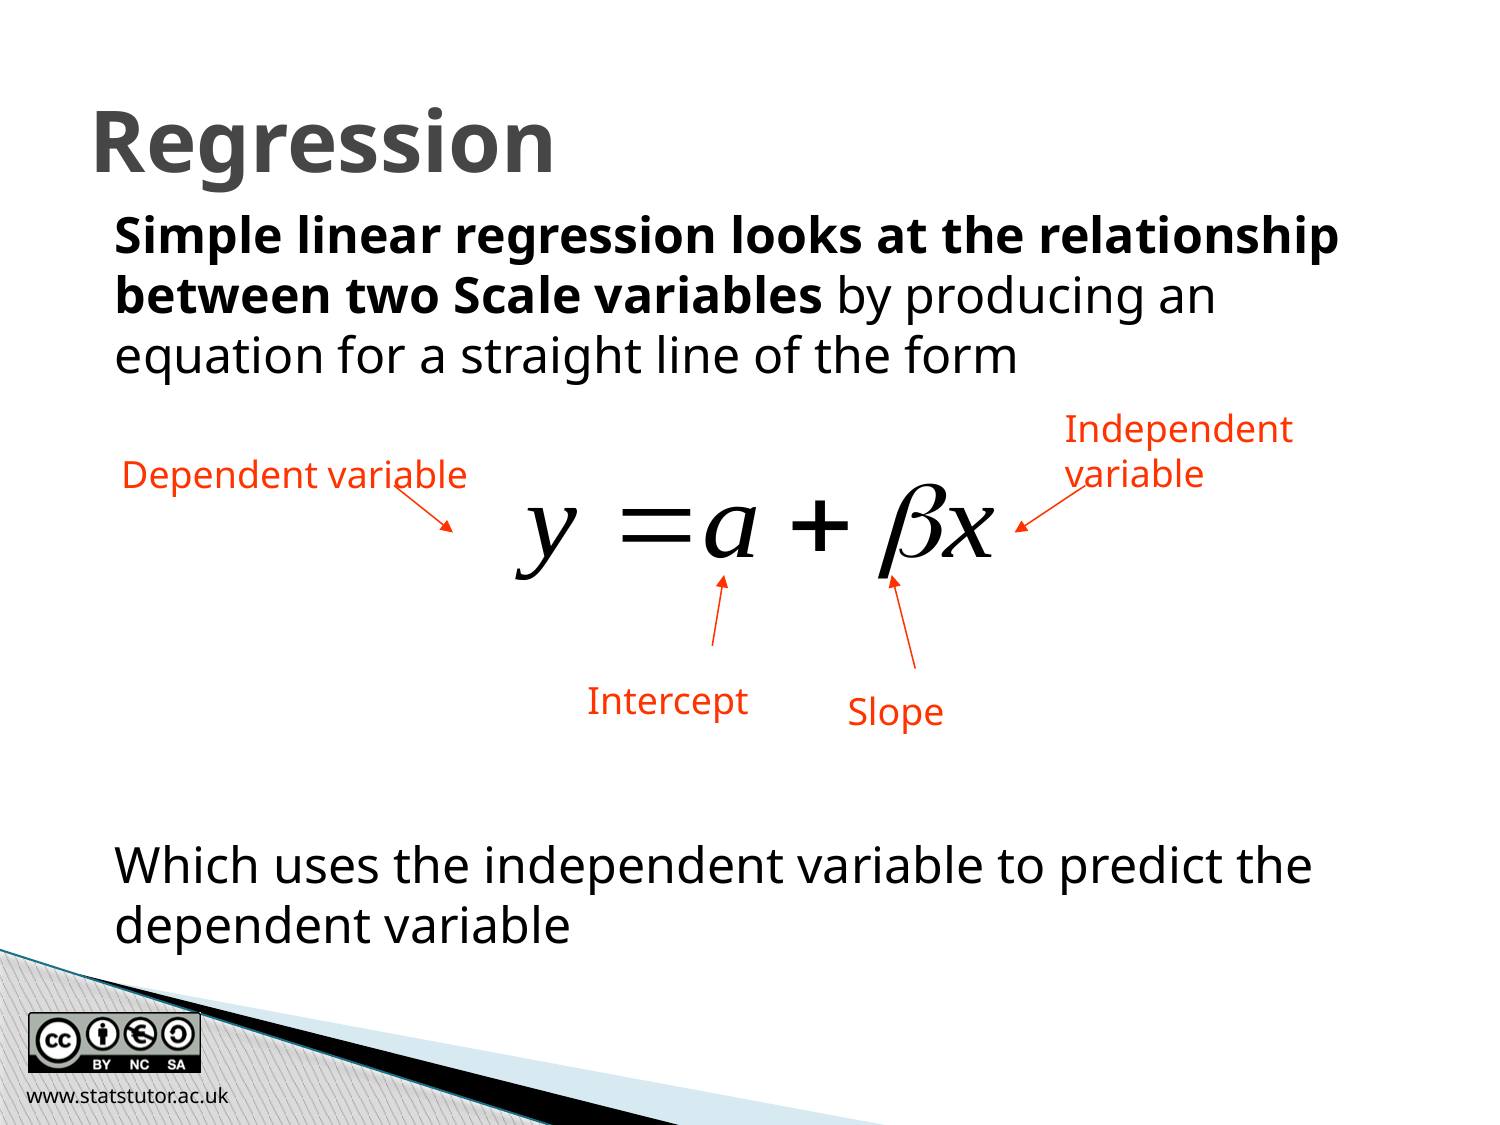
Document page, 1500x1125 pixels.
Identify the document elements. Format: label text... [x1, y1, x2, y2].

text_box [0, 953, 188, 1012]
text_box [393, 485, 453, 533]
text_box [495, 458, 1022, 602]
text_box Simple linear regression looks at the relationship between two Scale variables by producing an equation for a straight line of the form Which uses the independent variable to predict the dependent variable [100, 233, 1425, 961]
title Regression [75, 45, 1425, 233]
text_box www.statstutor.ac.uk [0, 1062, 244, 1116]
picture [28, 1012, 201, 1062]
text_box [201, 1016, 542, 1125]
text_box Dependent variable [106, 443, 497, 504]
text_box Independent variable [1050, 397, 1346, 503]
text_box Slope [832, 680, 1022, 741]
text_box Intercept [572, 669, 786, 729]
table_cell coffee [201, 1022, 525, 1125]
